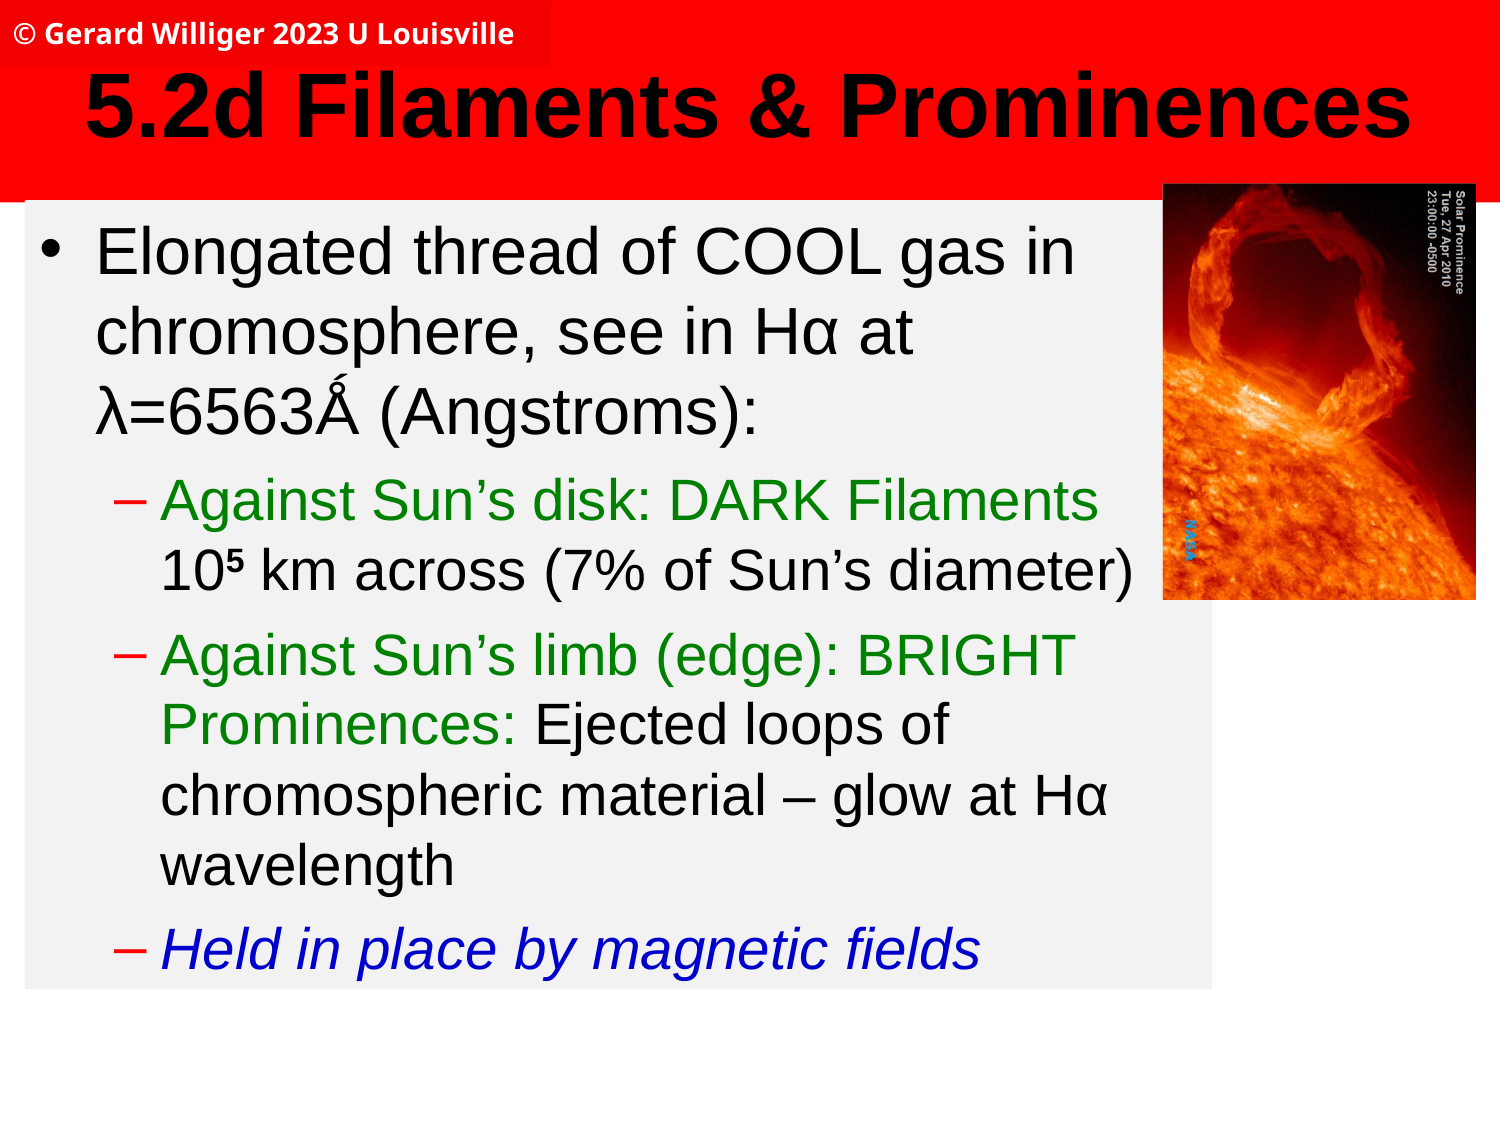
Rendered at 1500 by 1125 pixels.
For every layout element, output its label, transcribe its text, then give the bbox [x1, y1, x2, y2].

title 5.2d Filaments & Prominences [0, 0, 1500, 203]
list Elongated thread of COOL gas in chromosphere, see in Hα at λ=6563Ǻ (Angstroms): Against Sun’s disk: DARK Filaments 105 km across (7% of Sun’s diameter) Against Sun’s limb (edge): BRIGHT Prominences: Ejected loops of chromospheric material – glow at Hα wavelength Held in place by magnetic fields [24, 200, 1213, 989]
picture [1110, 184, 1500, 600]
text_box © Gerard Williger 2023 U Louisville [0, 0, 552, 66]
